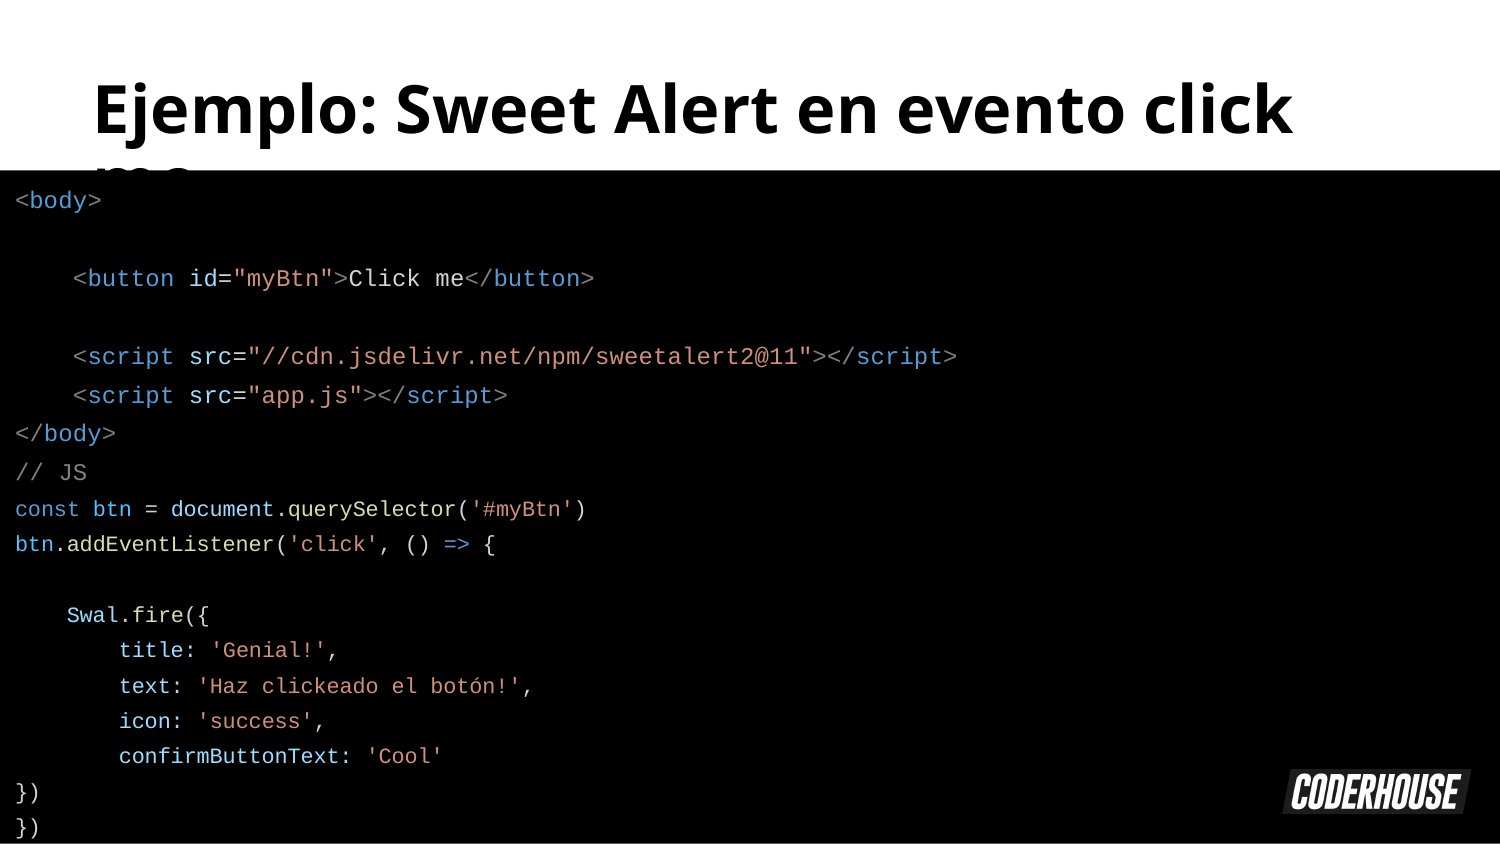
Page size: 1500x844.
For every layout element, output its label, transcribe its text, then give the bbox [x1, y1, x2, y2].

text_box Ejemplo: Sweet Alert en evento click me [78, 60, 1401, 170]
picture [1281, 769, 1471, 814]
text_box <body> <button id="myBtn">Click me</button> <script src="//cdn.jsdelivr.net/npm/sweetalert2@11"></script> <script src="app.js"></script> </body> // JS const btn = document.querySelector('#myBtn') btn.addEventListener('click', () => { Swal.fire({ title: 'Genial!', text: 'Haz clickeado el botón!', icon: 'success', confirmButtonText: 'Cool' }) }) [0, 170, 1500, 844]
